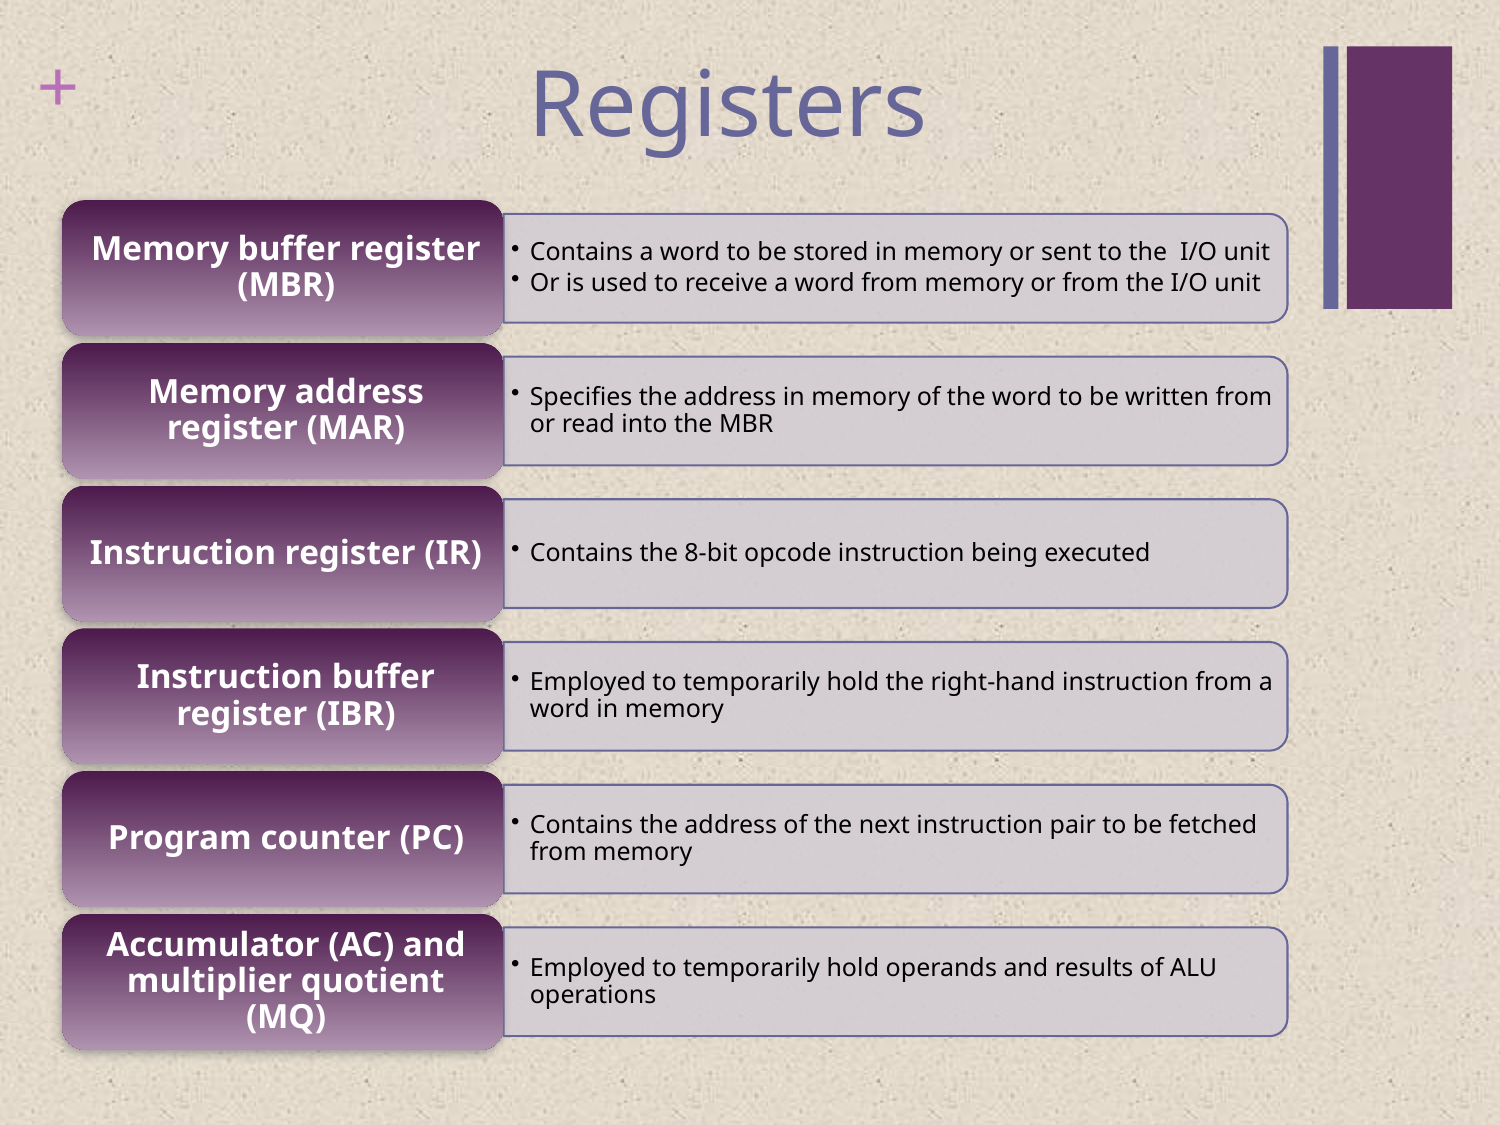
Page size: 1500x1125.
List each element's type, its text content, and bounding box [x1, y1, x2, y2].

picture [0, 0, 1500, 1125]
title Registers [0, 37, 944, 221]
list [61, 199, 1288, 1051]
